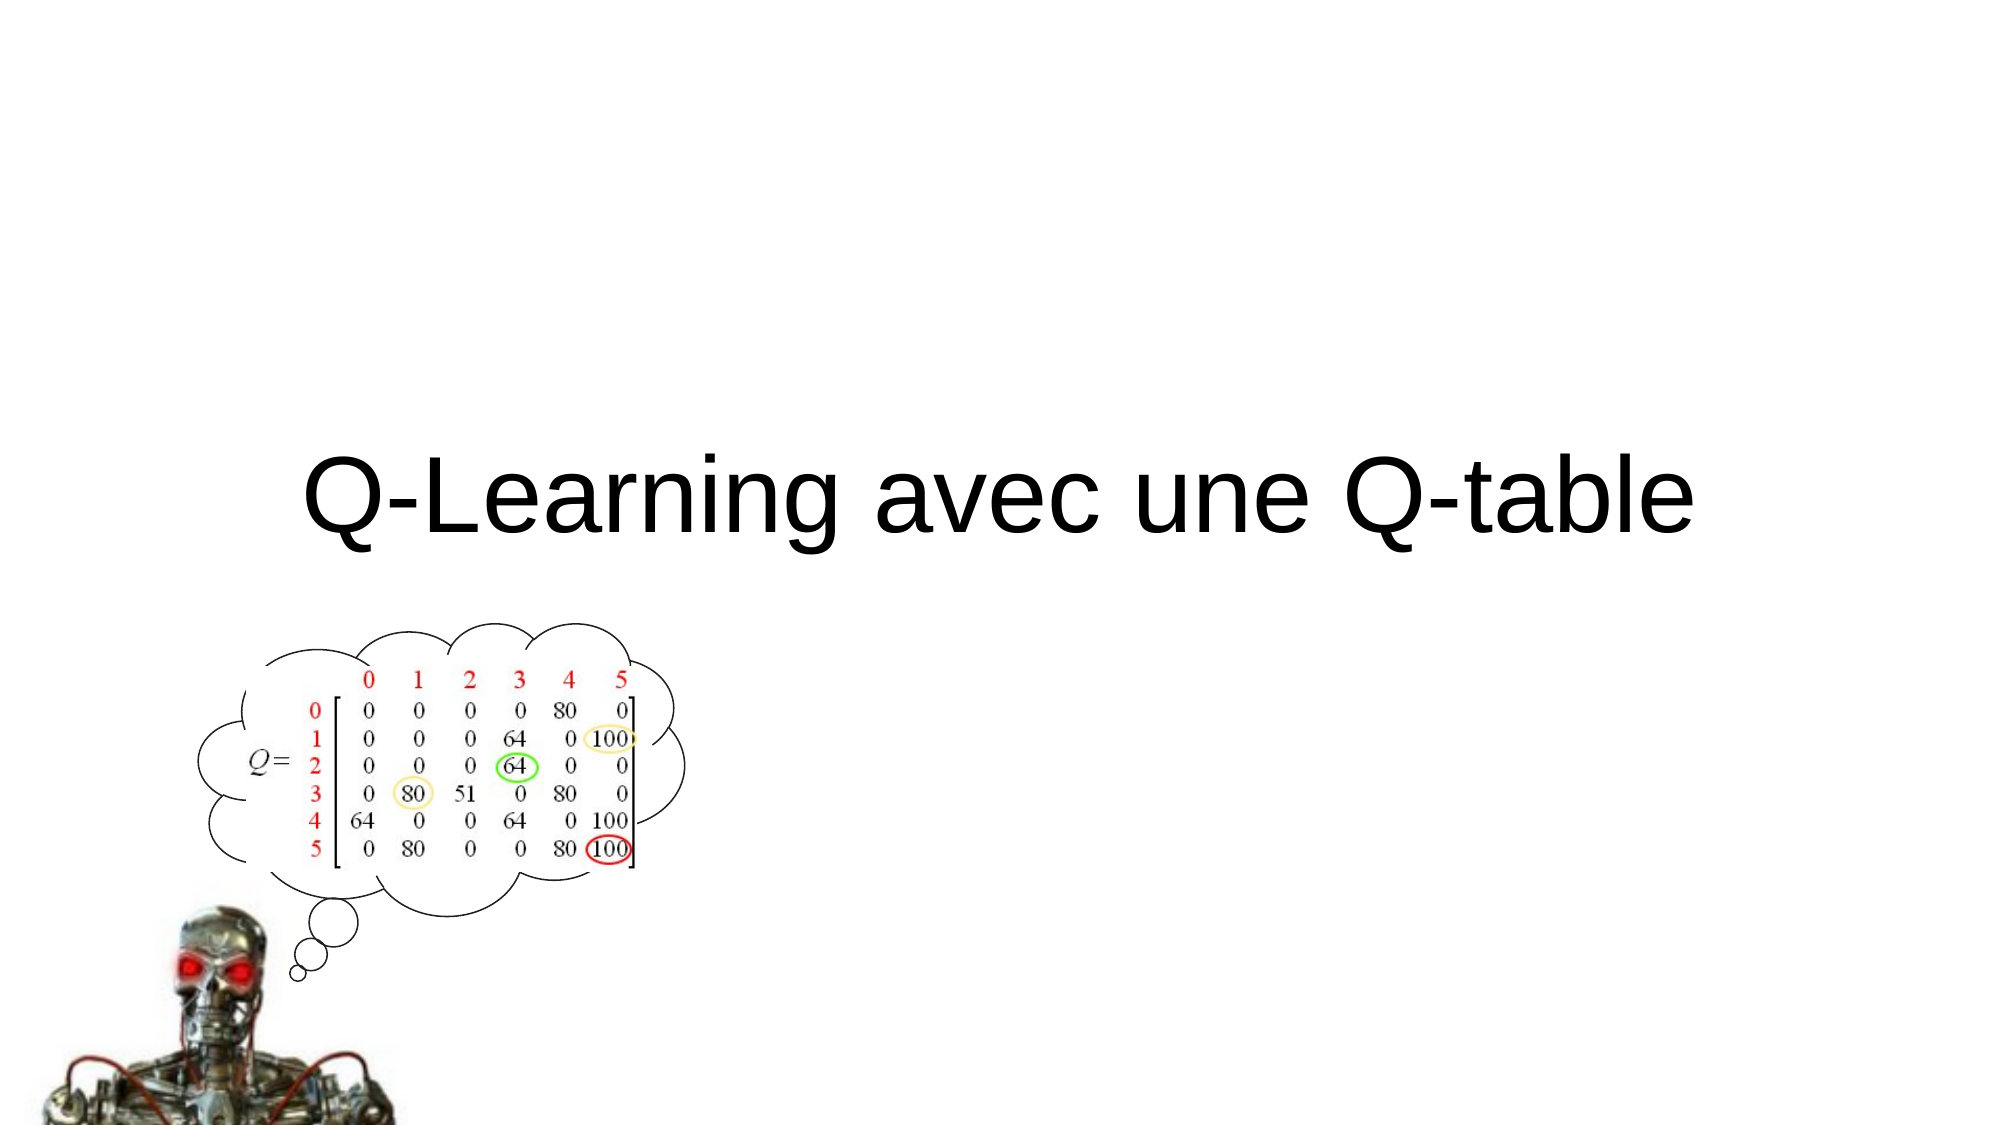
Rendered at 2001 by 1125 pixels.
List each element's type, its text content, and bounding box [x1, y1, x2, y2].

picture [246, 666, 637, 872]
text_box [411, 879, 517, 917]
picture [19, 880, 410, 1125]
text_box [267, 623, 685, 823]
text_box [198, 721, 241, 861]
text_box Q-Learning avec une Q-table [68, 166, 1932, 569]
